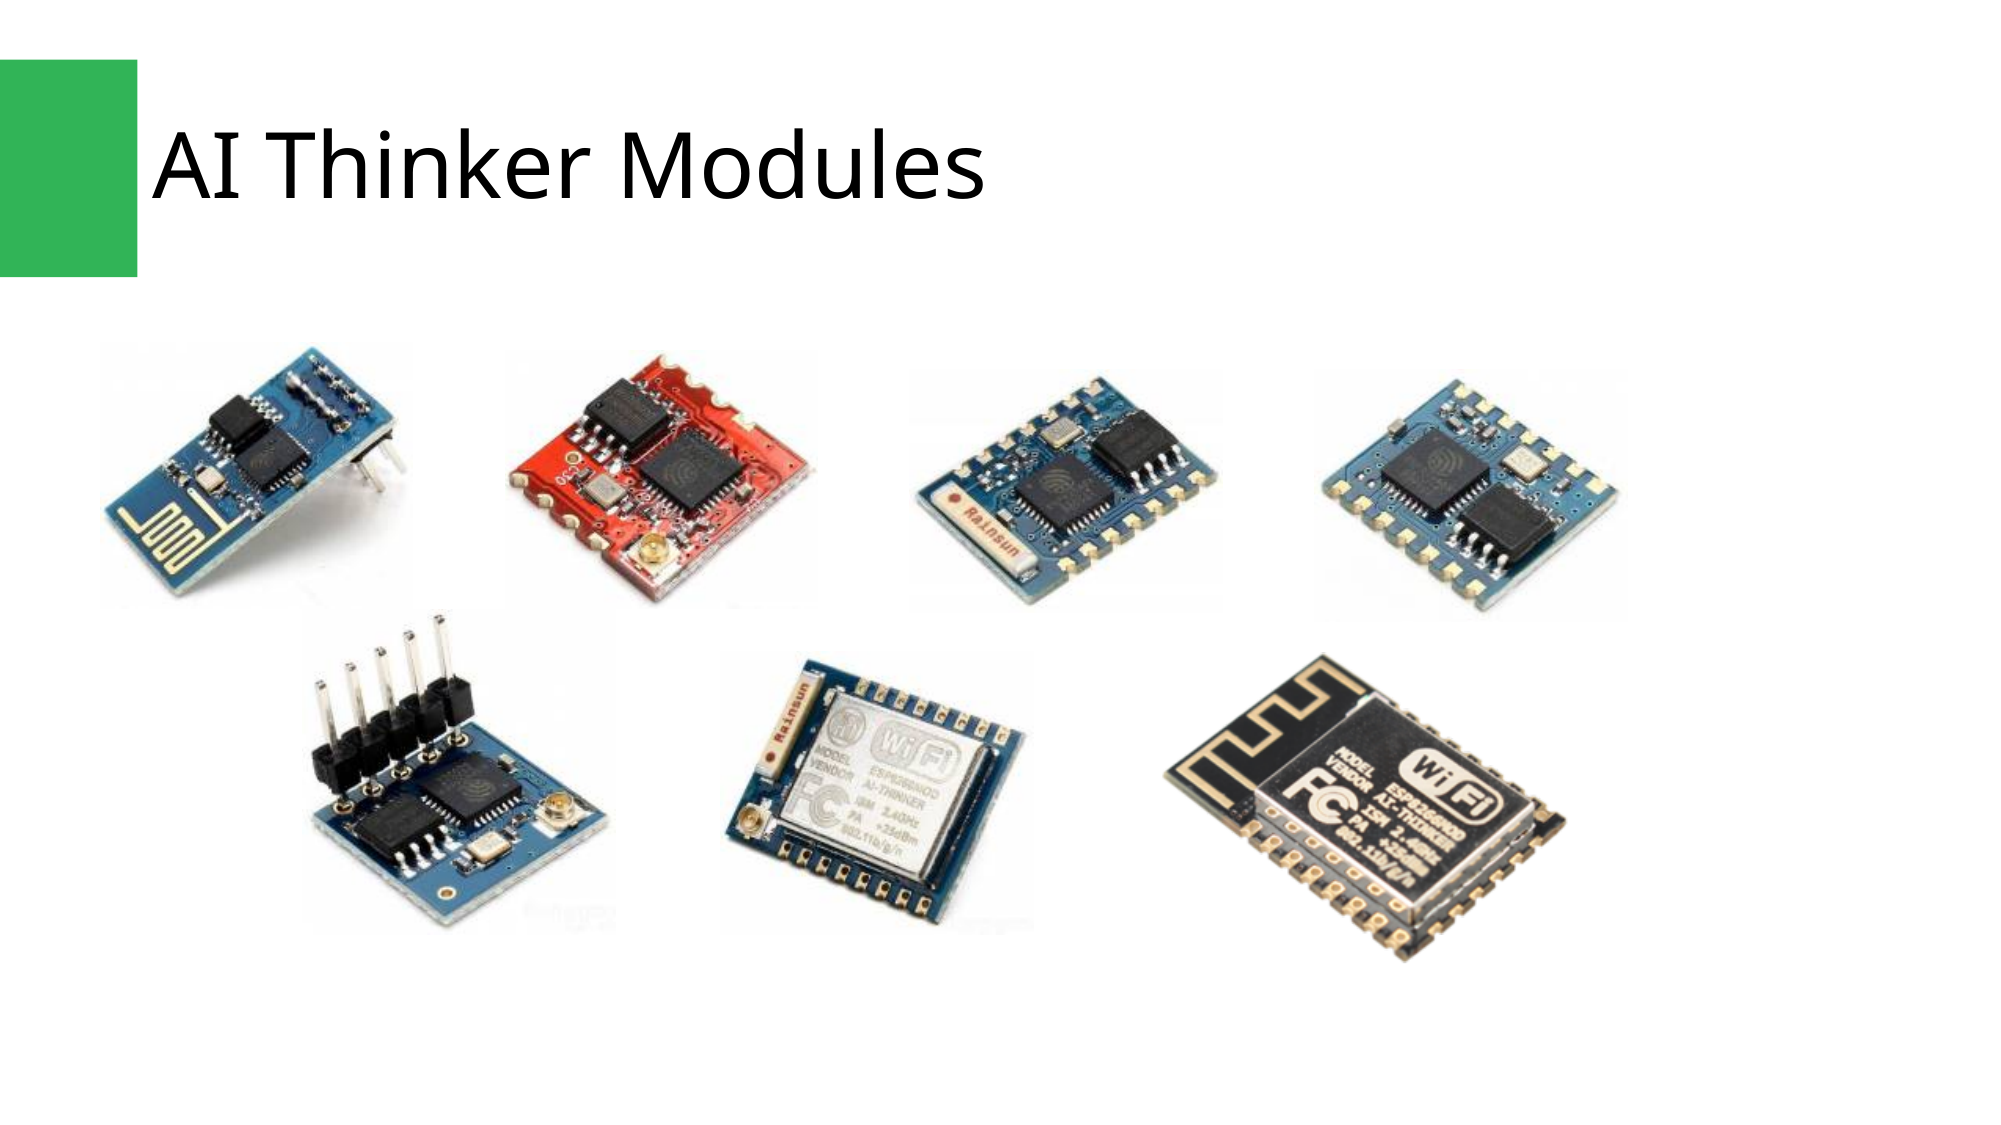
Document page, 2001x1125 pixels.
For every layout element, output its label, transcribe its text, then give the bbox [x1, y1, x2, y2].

title AI Thinker Modules [137, 59, 1863, 278]
picture [909, 369, 1628, 982]
picture [100, 342, 818, 935]
picture [720, 651, 1034, 935]
